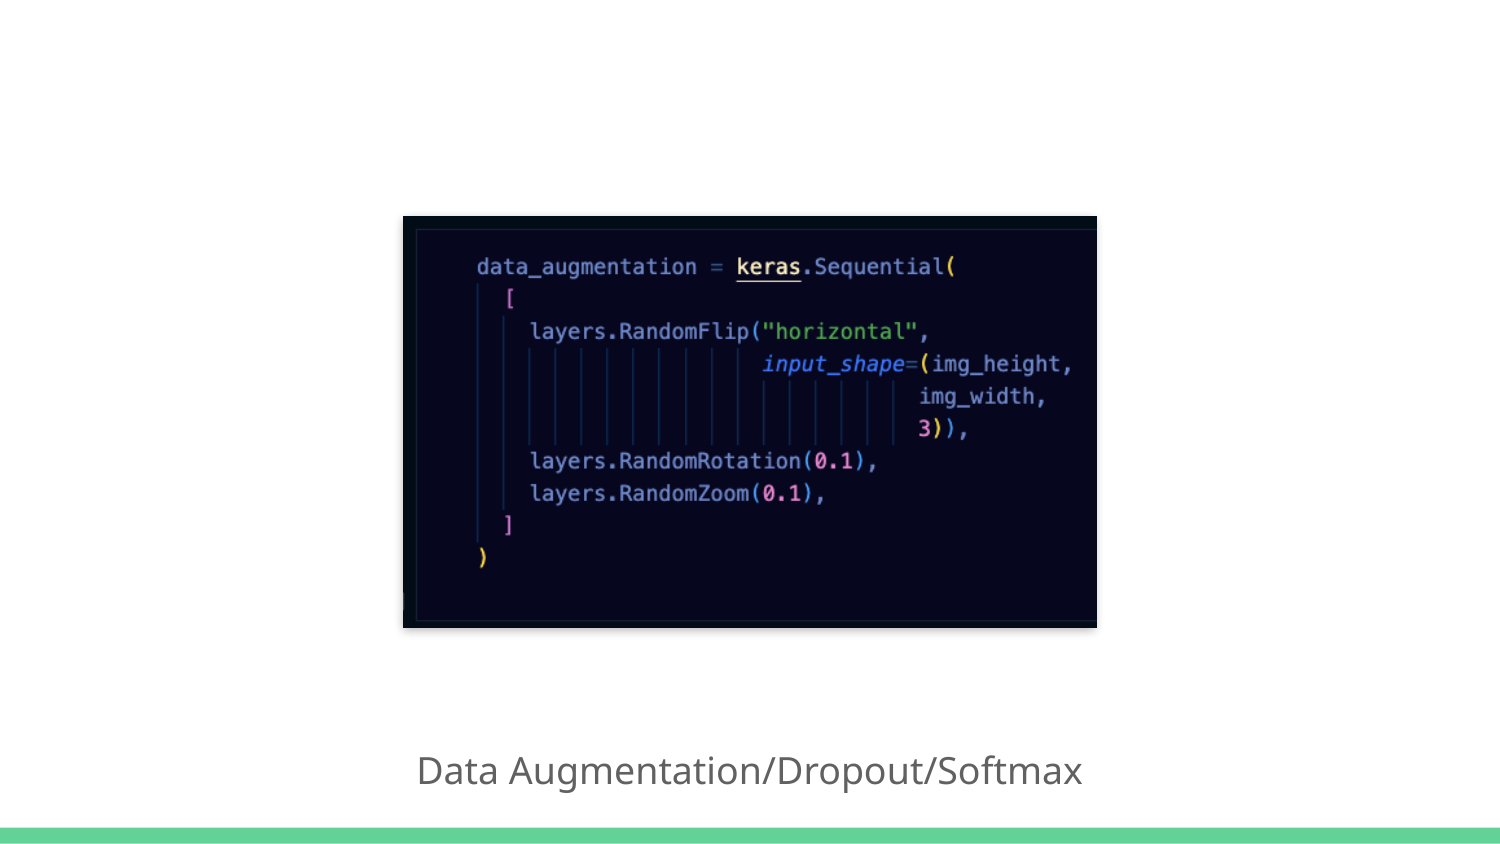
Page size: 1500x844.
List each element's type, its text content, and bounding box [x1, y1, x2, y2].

list Data Augmentation/Dropout/Softmax [51, 725, 1449, 844]
picture [403, 216, 1097, 628]
